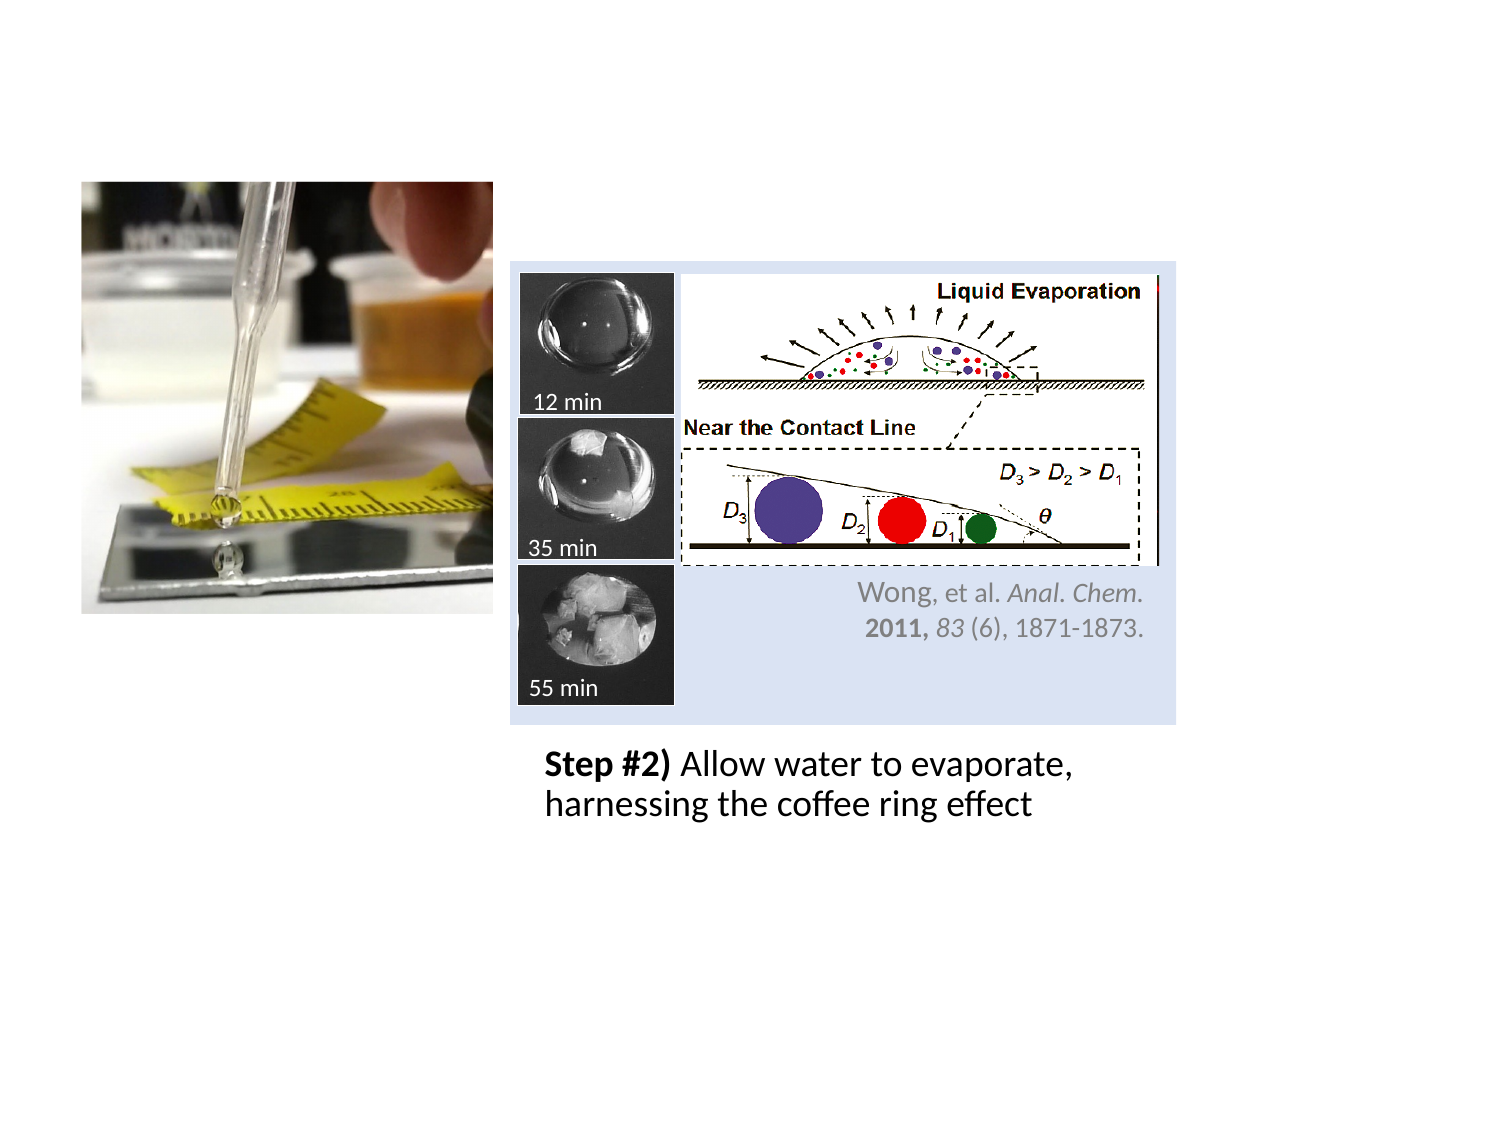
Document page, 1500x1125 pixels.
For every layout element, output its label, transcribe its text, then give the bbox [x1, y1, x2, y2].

text_box 55 min [514, 664, 685, 710]
text_box 12 min [517, 378, 680, 424]
picture [517, 564, 675, 706]
text_box Wong, et al. Anal. Chem. 2011, 83 (6), 1871-1873. [827, 566, 1160, 651]
picture [517, 417, 675, 560]
text_box [509, 260, 1177, 726]
picture [70, 182, 504, 613]
text_box 35 min [513, 524, 643, 569]
text_box Step #2) Allow water to evaporate, harnessing the coffee ring effect [533, 738, 1140, 839]
picture [680, 274, 1160, 566]
picture [519, 272, 675, 415]
